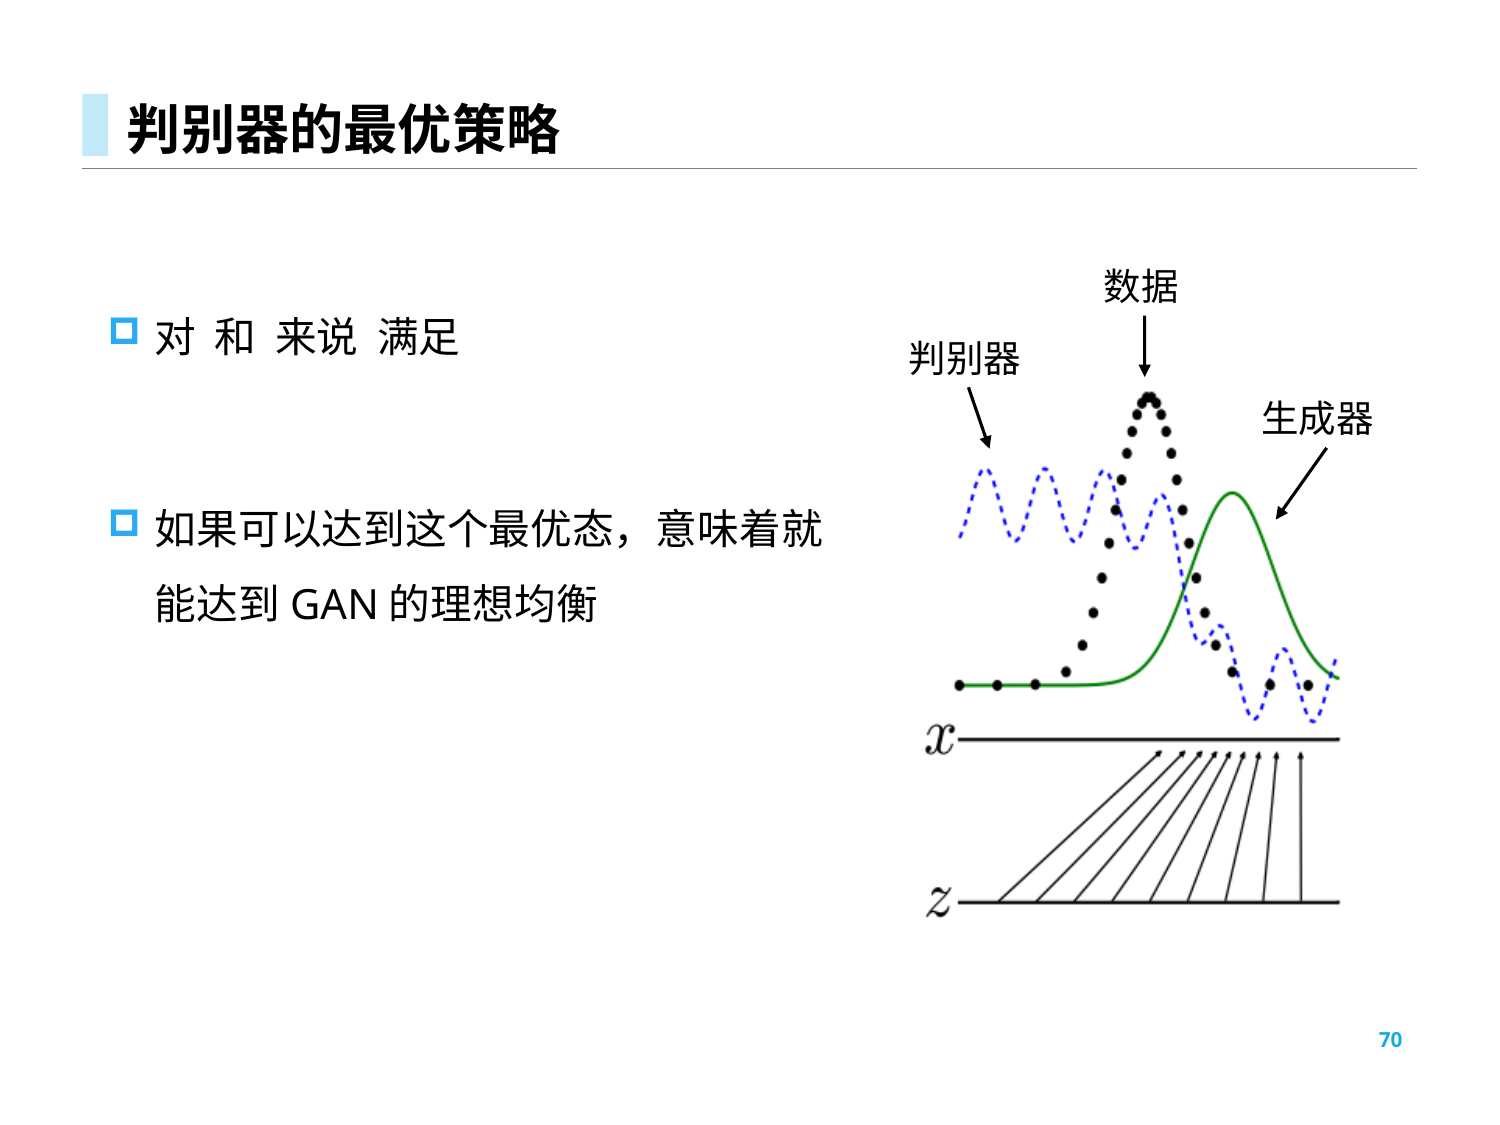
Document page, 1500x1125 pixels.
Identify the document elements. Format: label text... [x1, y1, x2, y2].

text_box 数据 [1089, 255, 1200, 316]
slide_number 70 [1059, 1023, 1418, 1058]
picture [896, 353, 1428, 953]
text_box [968, 388, 990, 449]
text_box 判别器 [894, 327, 1043, 388]
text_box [1275, 448, 1327, 520]
title 判别器的最优策略 [111, 0, 1447, 169]
